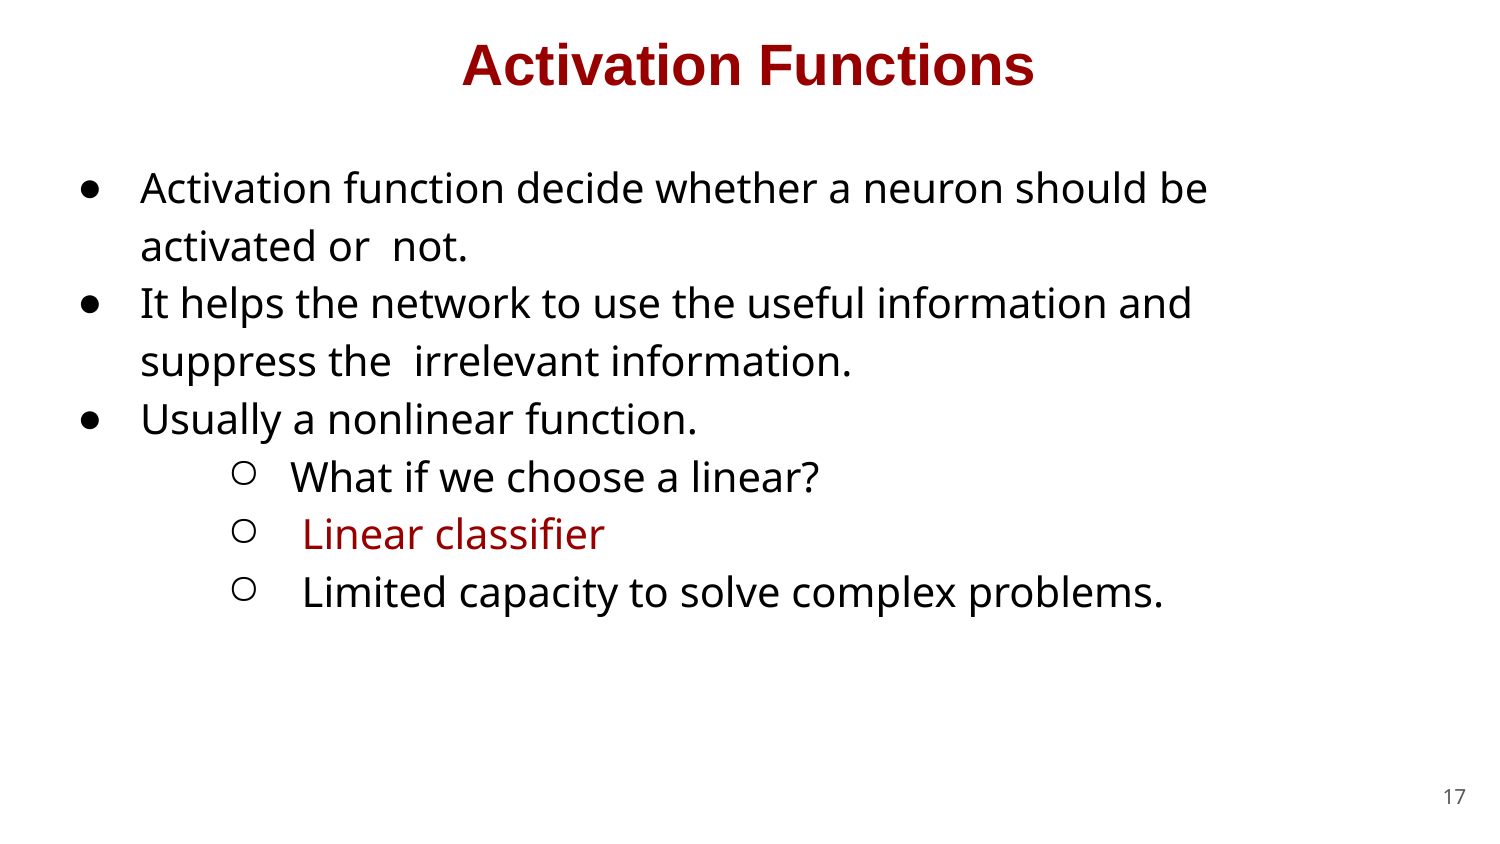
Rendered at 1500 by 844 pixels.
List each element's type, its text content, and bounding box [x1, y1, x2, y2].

title Activation Functions [459, 25, 1040, 152]
text_box Activation function decide whether a neuron should be activated or not. It helps the network to use the useful information and suppress the irrelevant information. Usually a nonlinear function. What if we choose a linear? Linear classifier Limited capacity to solve complex problems. [75, 152, 1369, 617]
slide_number 17 [1436, 783, 1473, 844]
